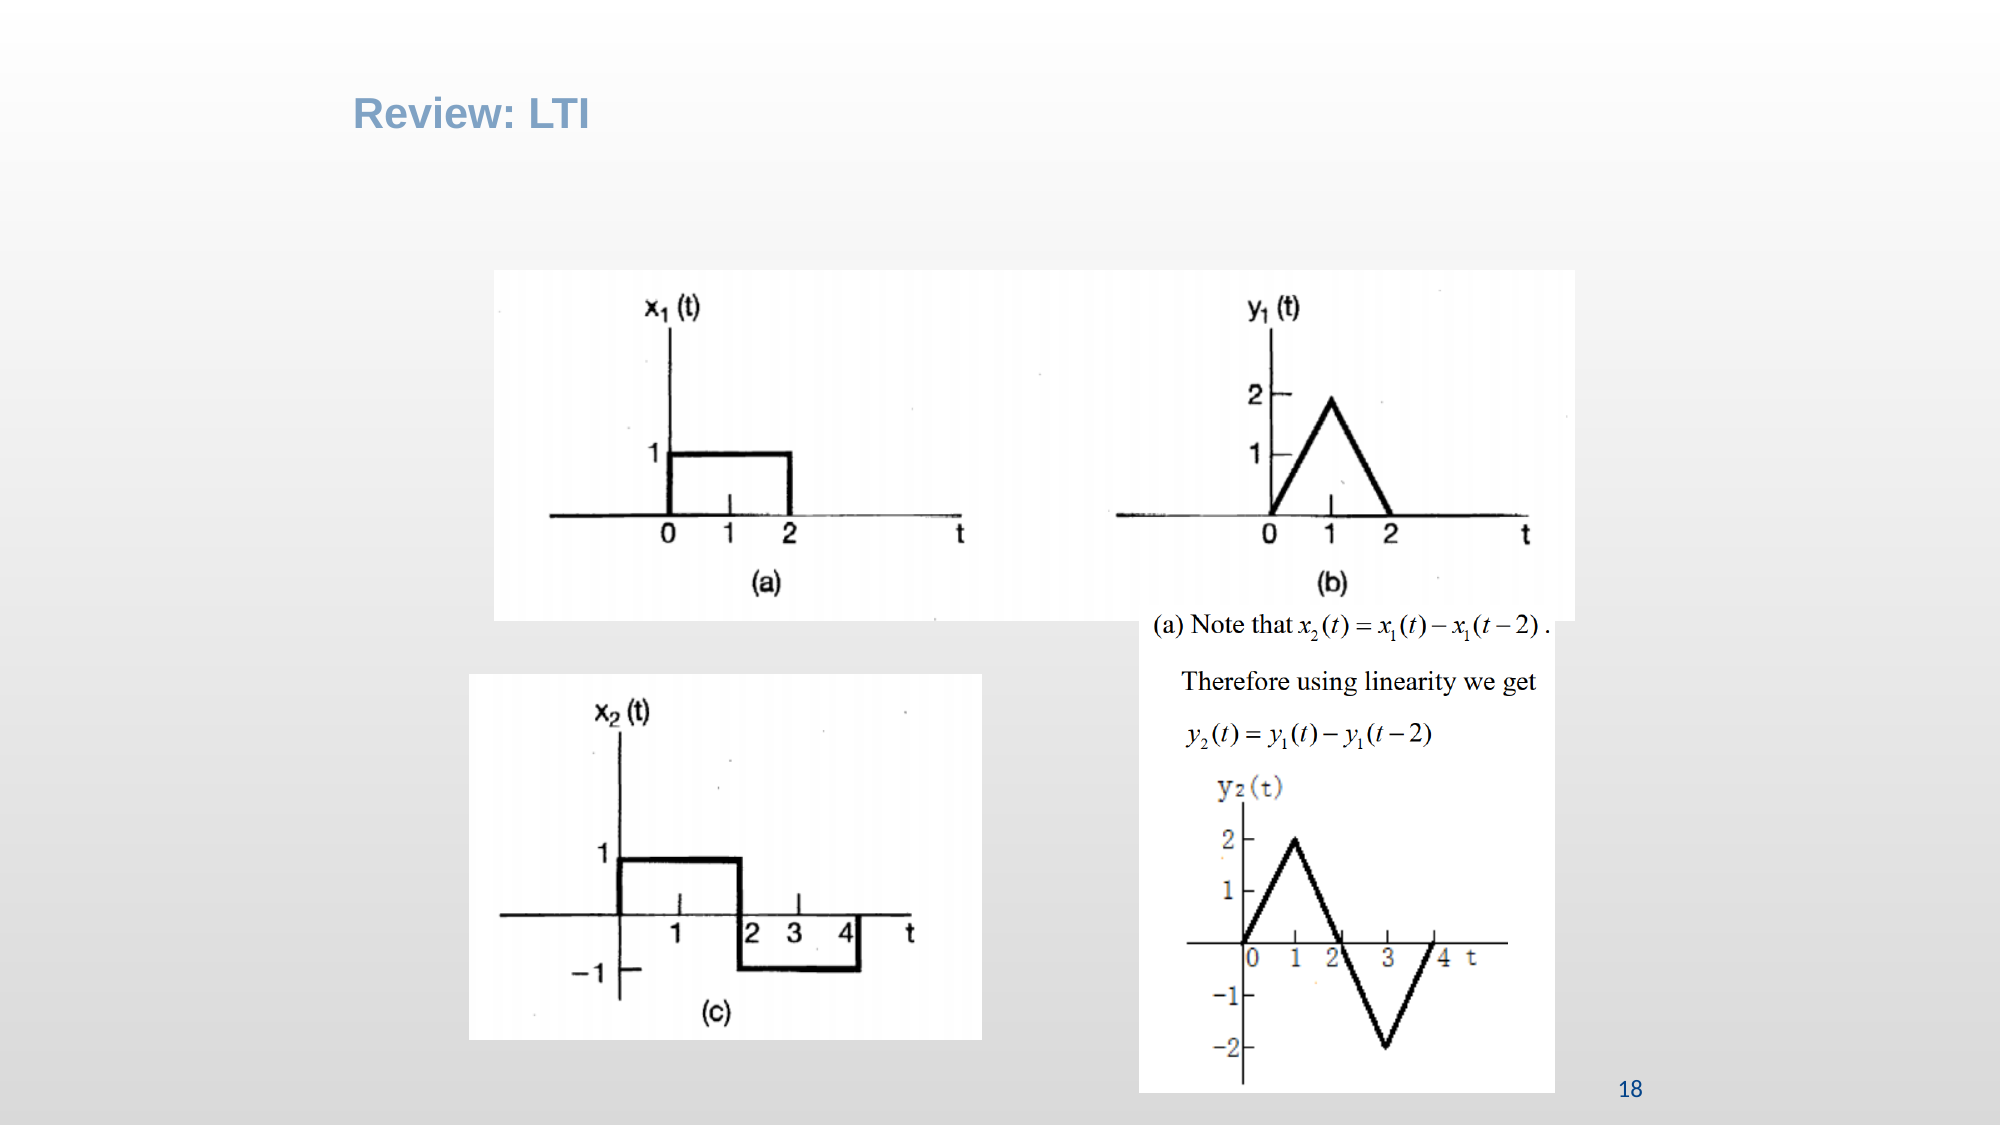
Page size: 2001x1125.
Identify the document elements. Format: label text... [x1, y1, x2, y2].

title Review: LTI [338, 77, 1331, 146]
picture [493, 270, 1575, 1093]
picture [469, 674, 982, 1040]
slide_number 18 [1320, 1057, 1659, 1118]
